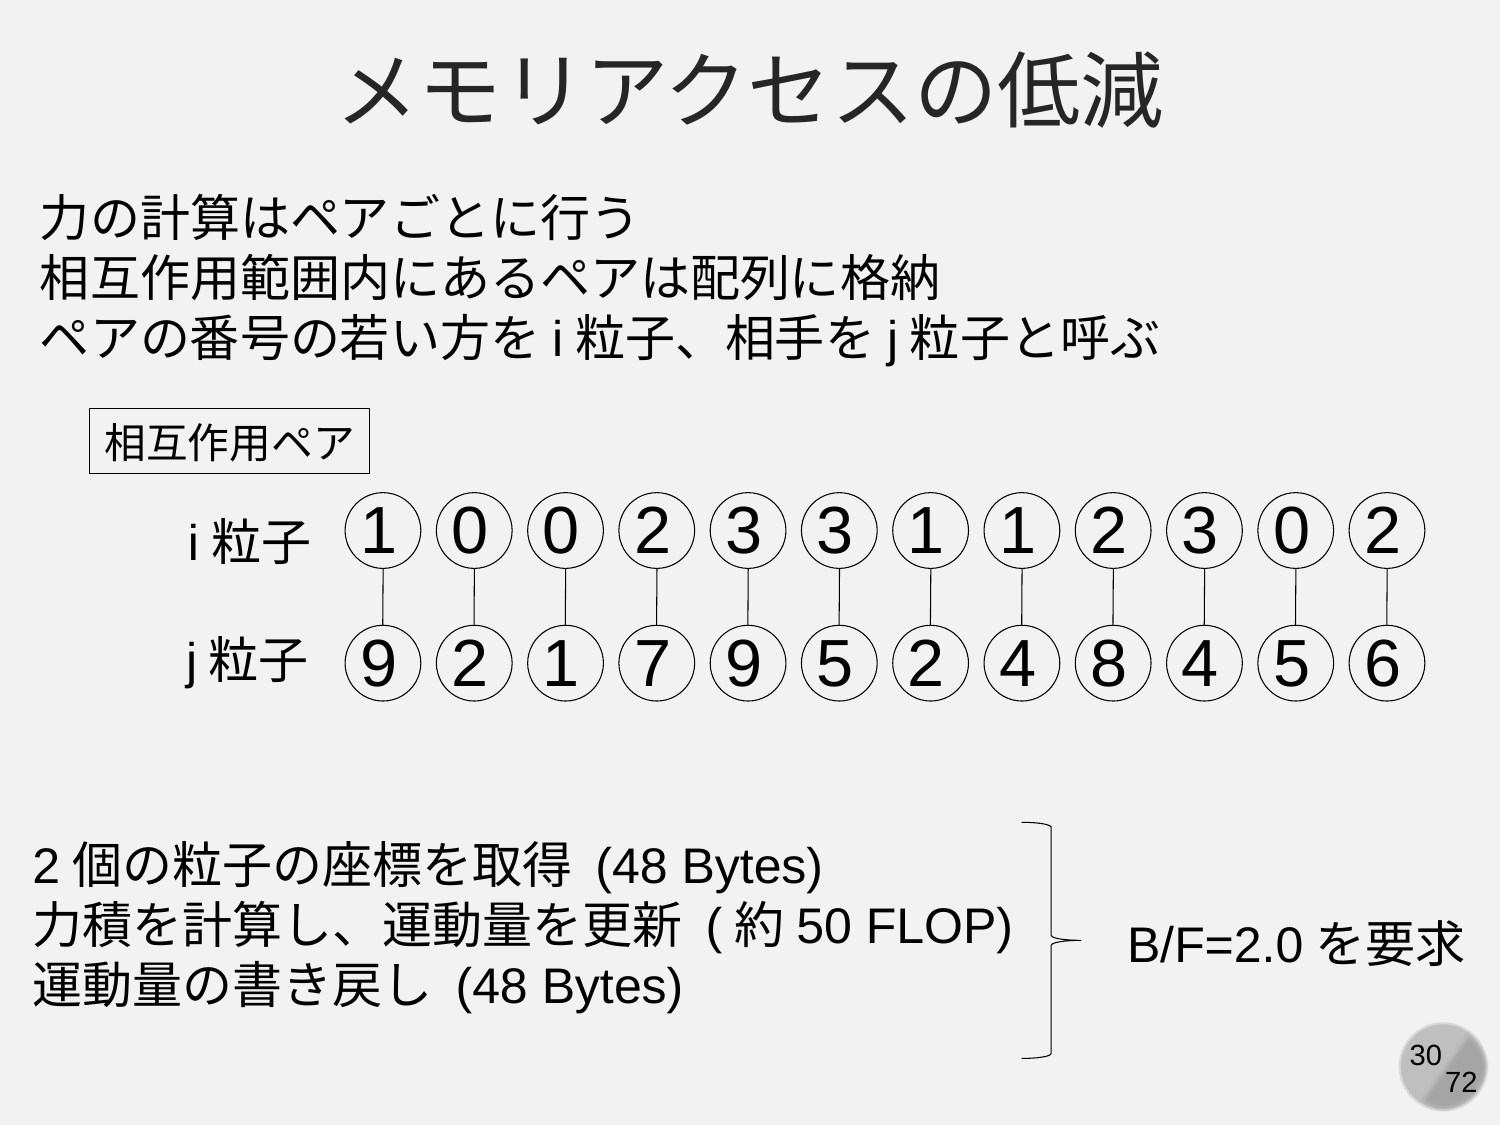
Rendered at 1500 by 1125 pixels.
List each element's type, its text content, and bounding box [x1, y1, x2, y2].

text_box j粒子 [171, 621, 344, 697]
text_box i粒子 [173, 503, 326, 579]
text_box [345, 479, 1425, 709]
text_box B/F=2.0を要求 [1112, 905, 1481, 980]
text_box [1021, 821, 1082, 1059]
text_box 相互作用ペア [89, 408, 370, 474]
list メモリアクセスの低減 [0, 31, 1500, 155]
text_box 力の計算はペアごとに行う 相互作用範囲内にあるペアは配列に格納 ペアの番号の若い方をi粒子、相手をj粒子と呼ぶ [25, 179, 1175, 374]
text_box 2個の粒子の座標を取得 (48 Bytes) 力積を計算し、運動量を更新 (約50 FLOP) 運動量の書き戻し (48 Bytes) [17, 826, 1021, 1021]
